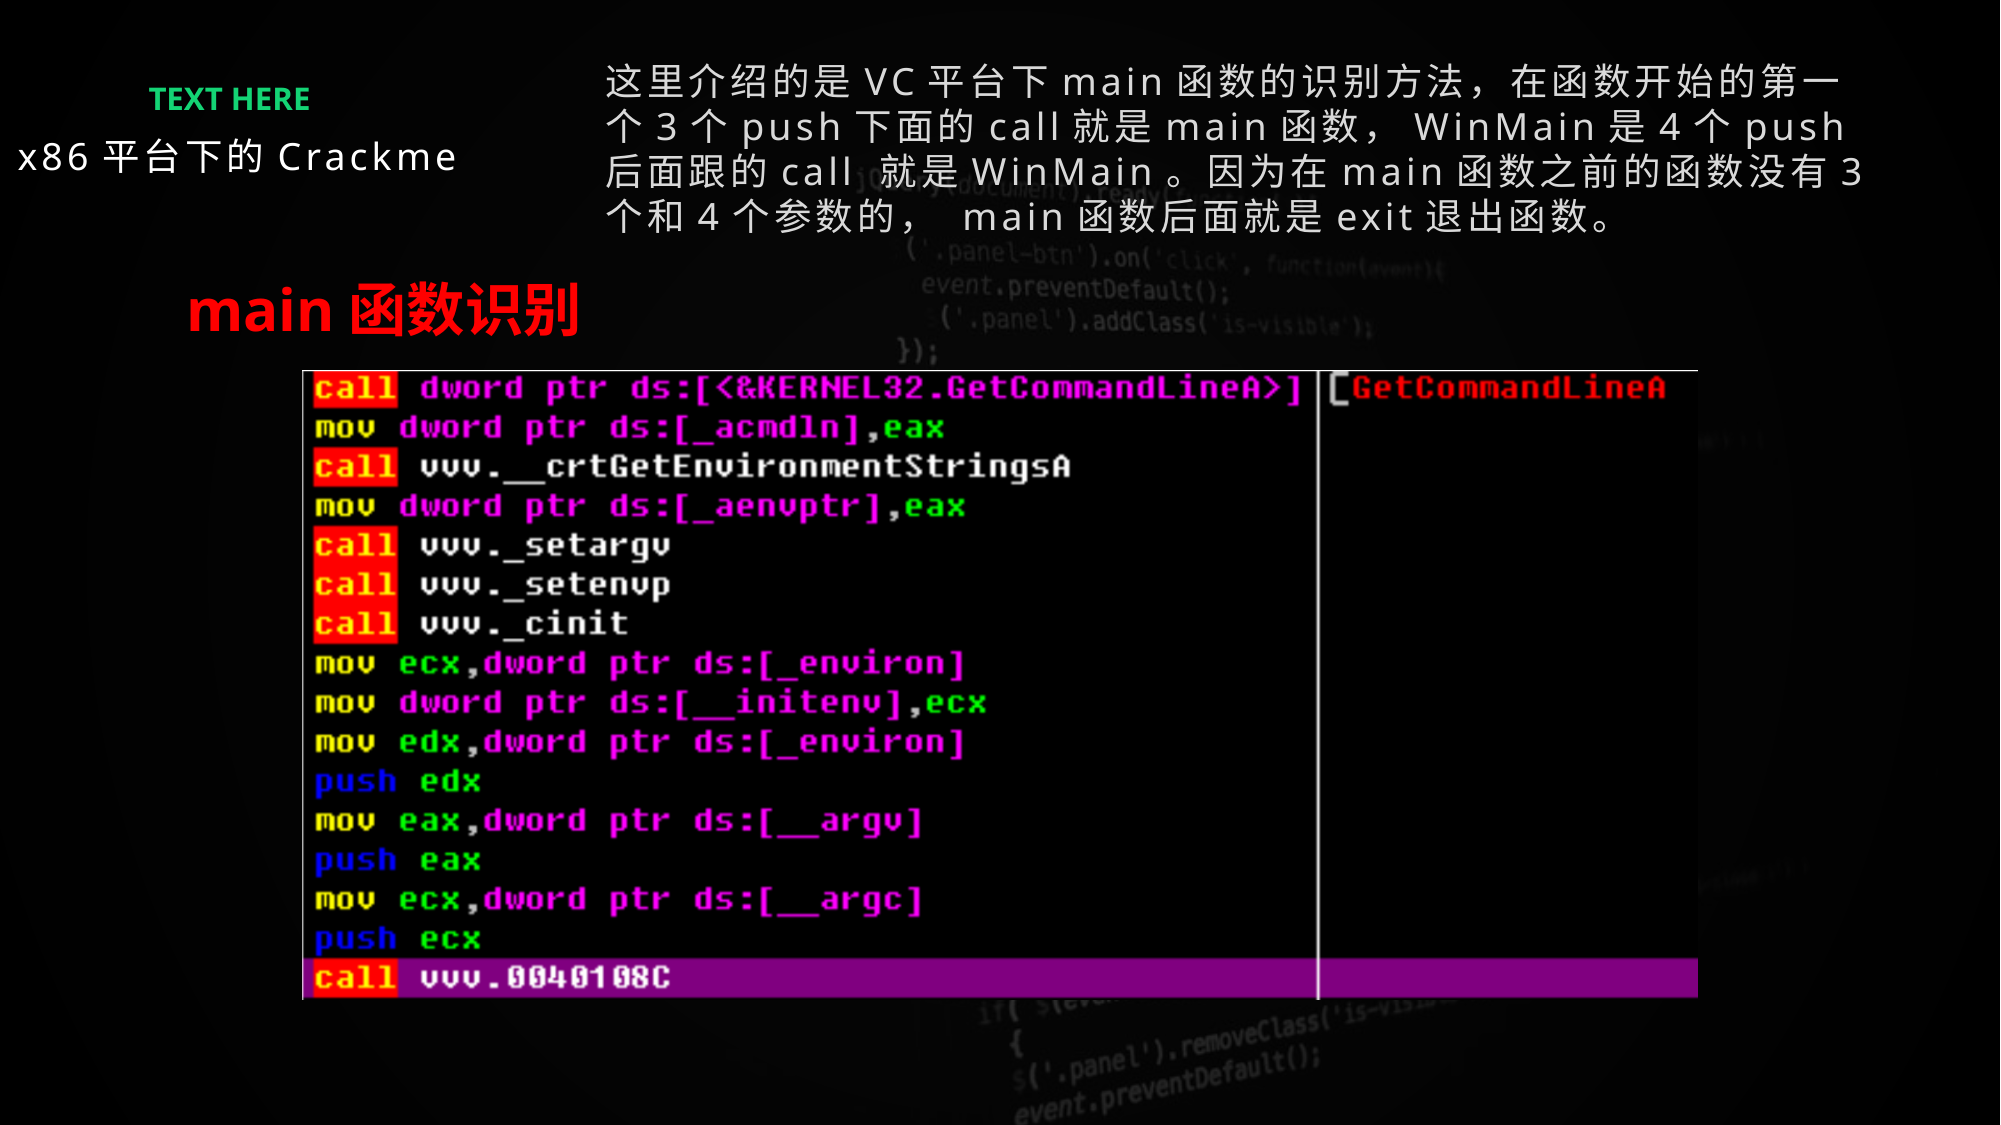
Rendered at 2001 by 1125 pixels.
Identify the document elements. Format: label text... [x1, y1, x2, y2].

text_box main函数识别 [171, 265, 597, 351]
text_box 这里介绍的是VC平台下main函数的识别方法，在函数开始的第一 个3个push下面的call就是main函数，WinMain是4个push后面跟的call 就是WinMain。因为在main函数之前的函数没有3个和4个参数的， main函数后面就是exit退出函数。 [590, 50, 1880, 246]
text_box TEXT HERE [133, 71, 326, 125]
text_box x86平台下的Crackme [2, 125, 472, 185]
picture [301, 246, 1698, 1000]
